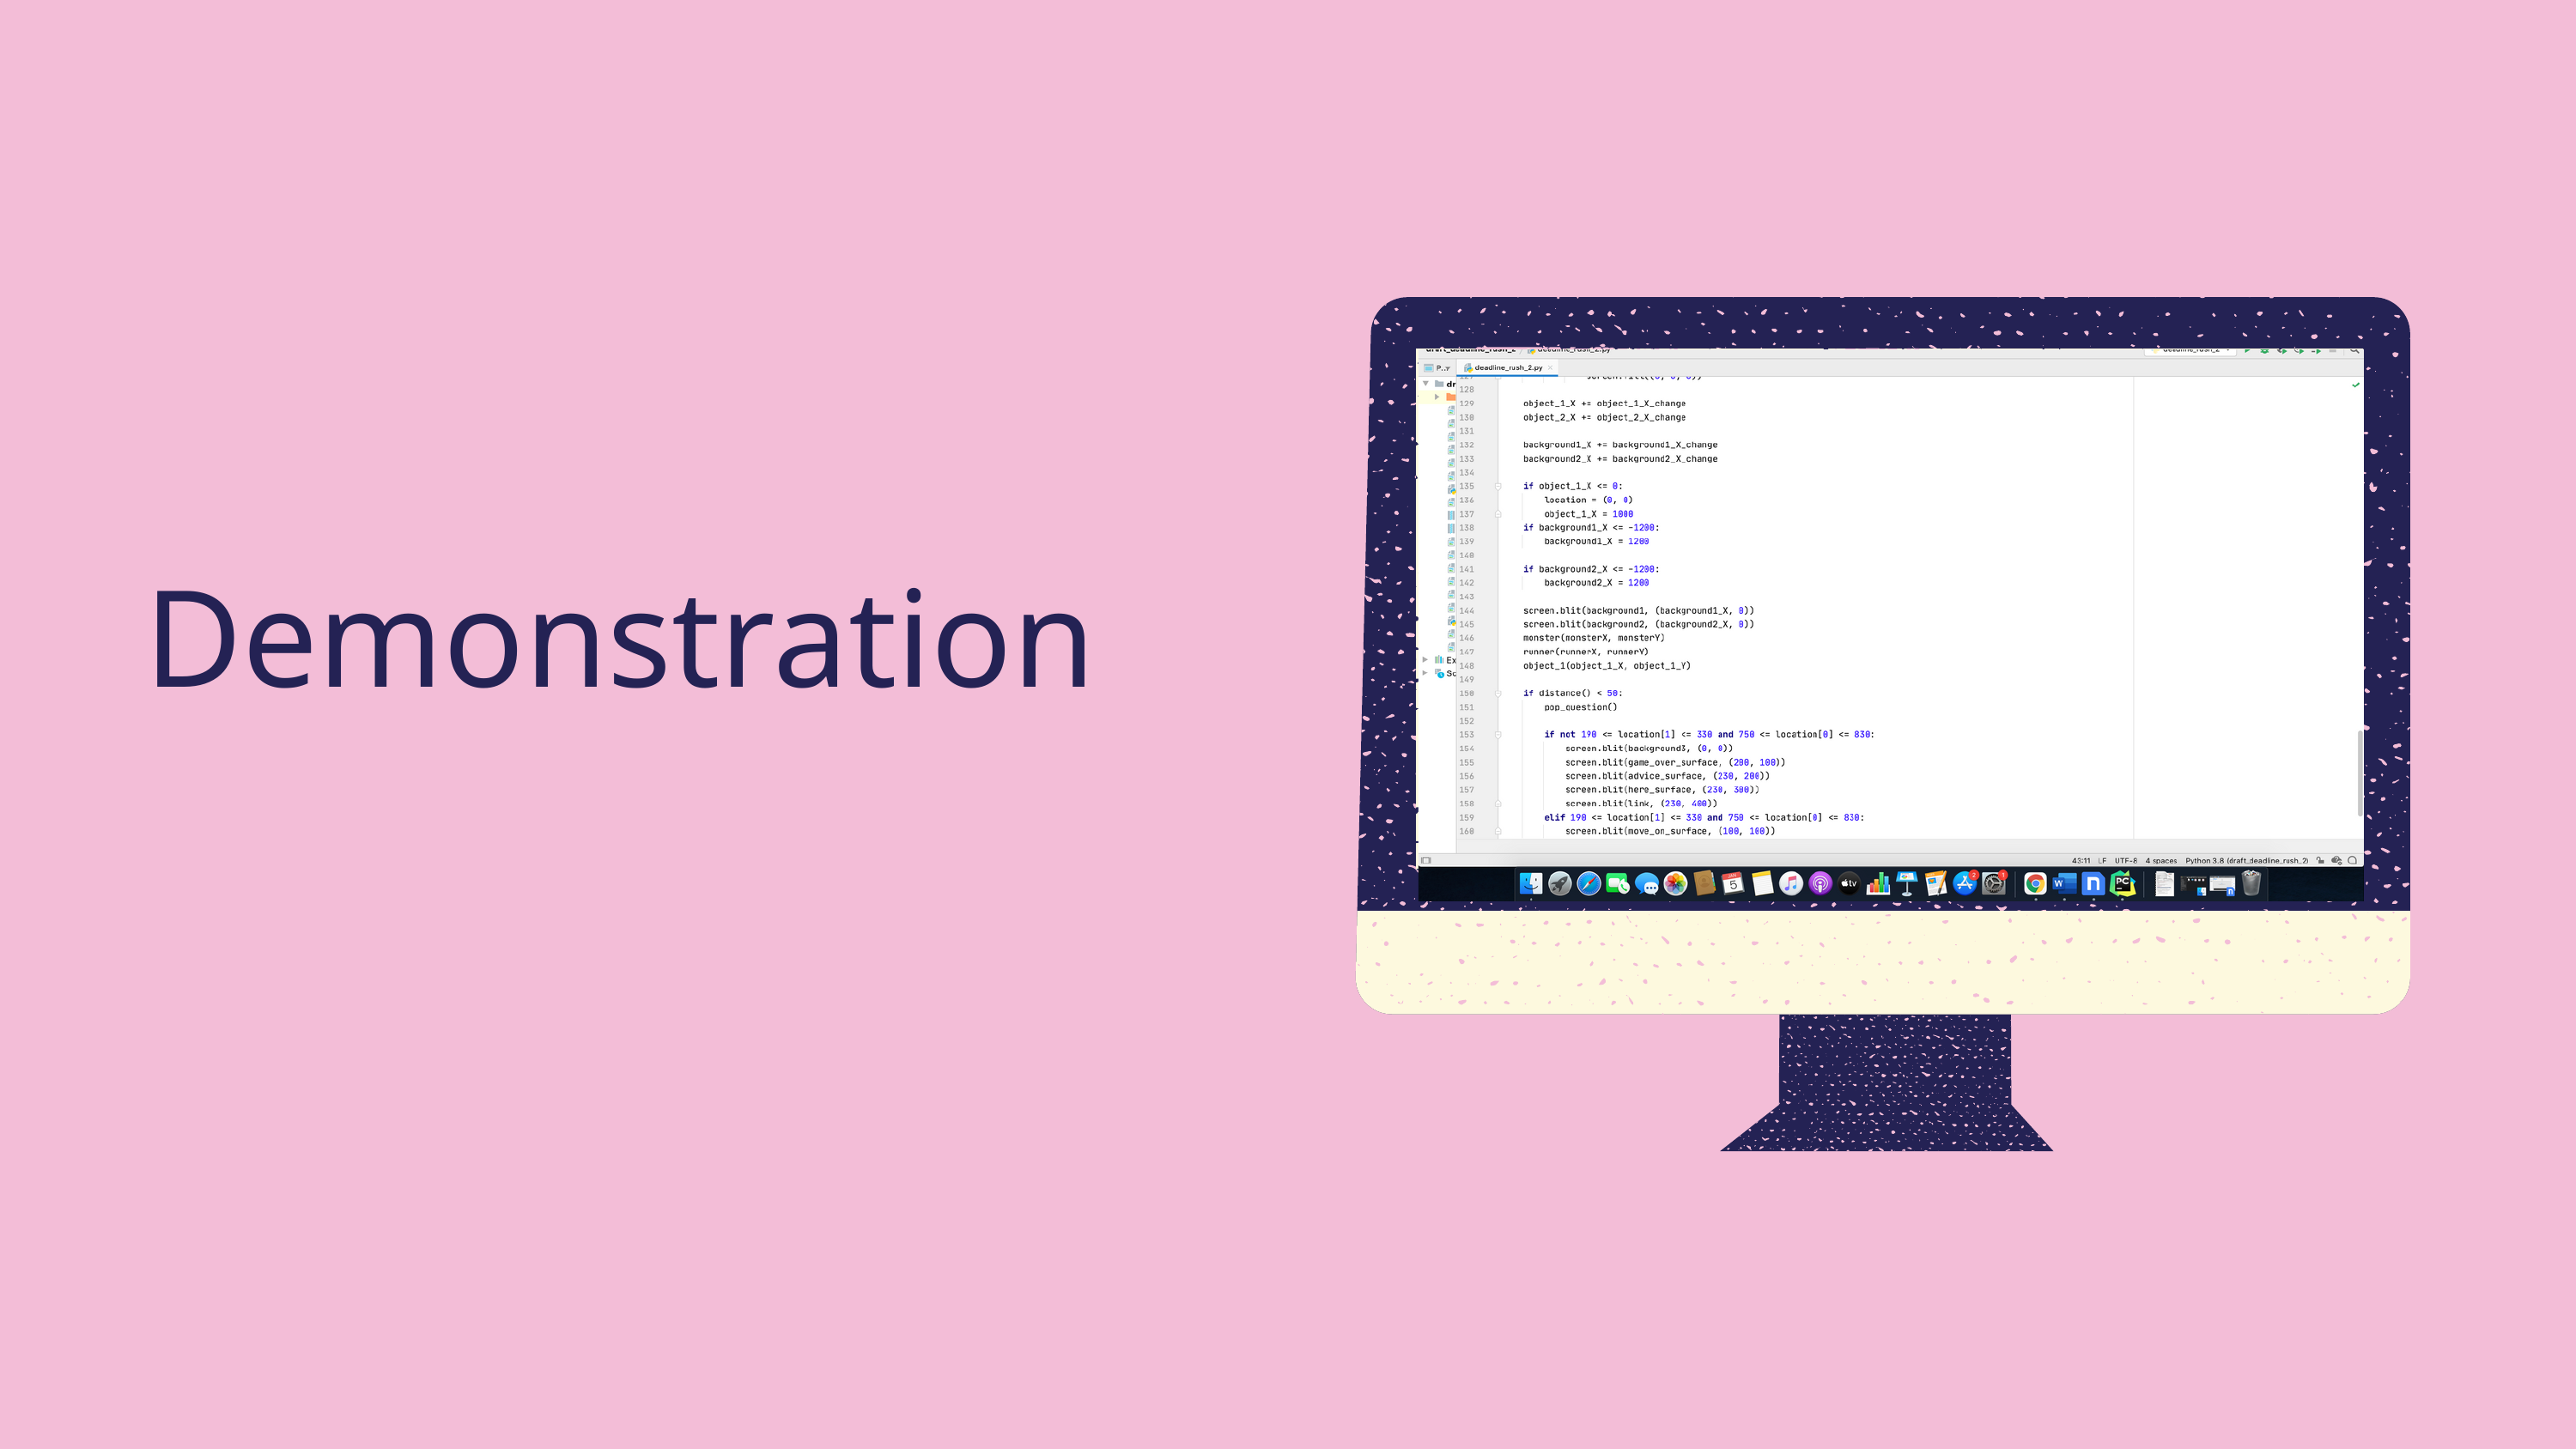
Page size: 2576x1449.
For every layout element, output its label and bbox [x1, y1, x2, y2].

text_box [144, 553, 1248, 987]
picture [1355, 296, 2411, 1152]
